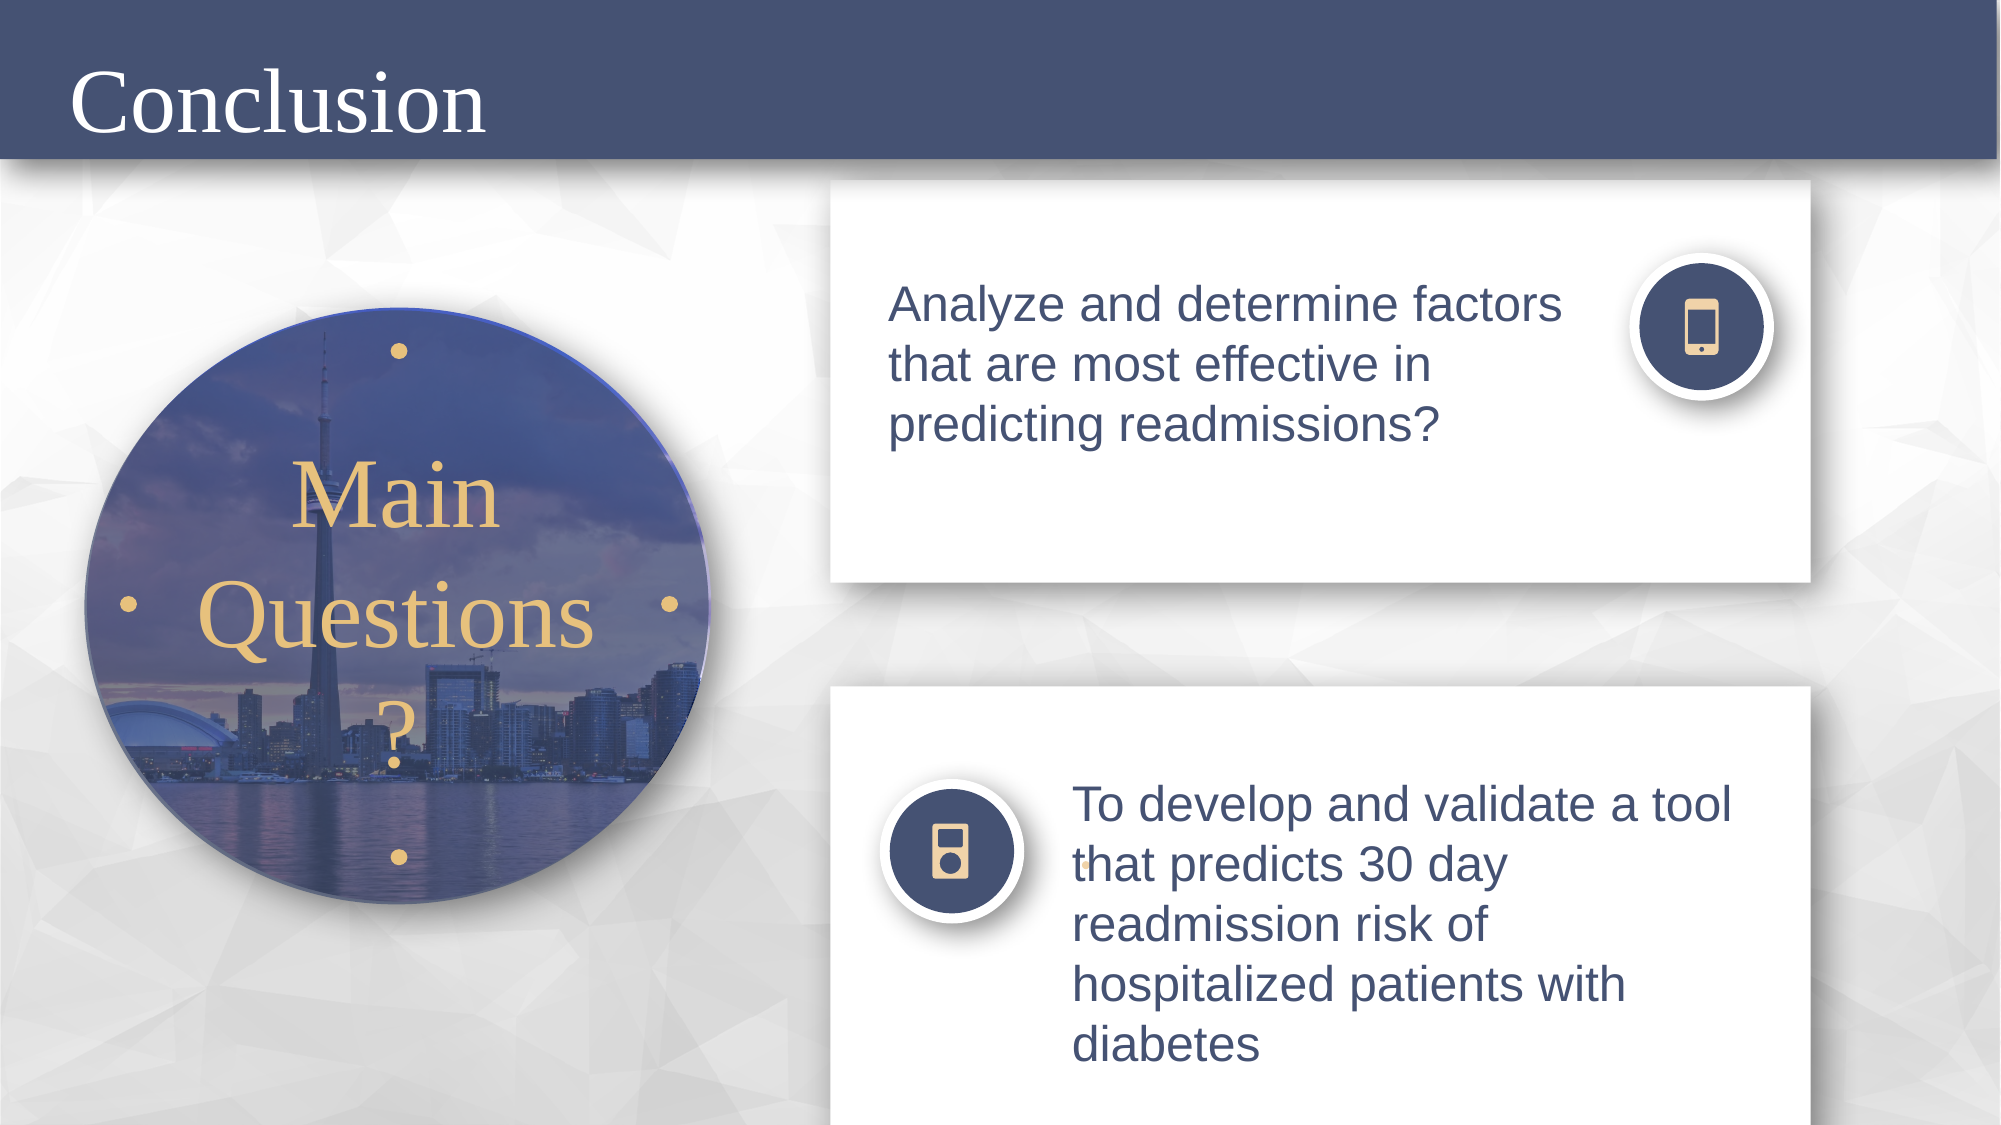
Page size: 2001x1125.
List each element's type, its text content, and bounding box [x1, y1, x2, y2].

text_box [830, 686, 1811, 1125]
picture [0, 0, 2001, 1125]
text_box Conclusion [54, 32, 1715, 160]
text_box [830, 179, 1811, 583]
text_box [0, 0, 1997, 160]
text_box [84, 307, 712, 905]
